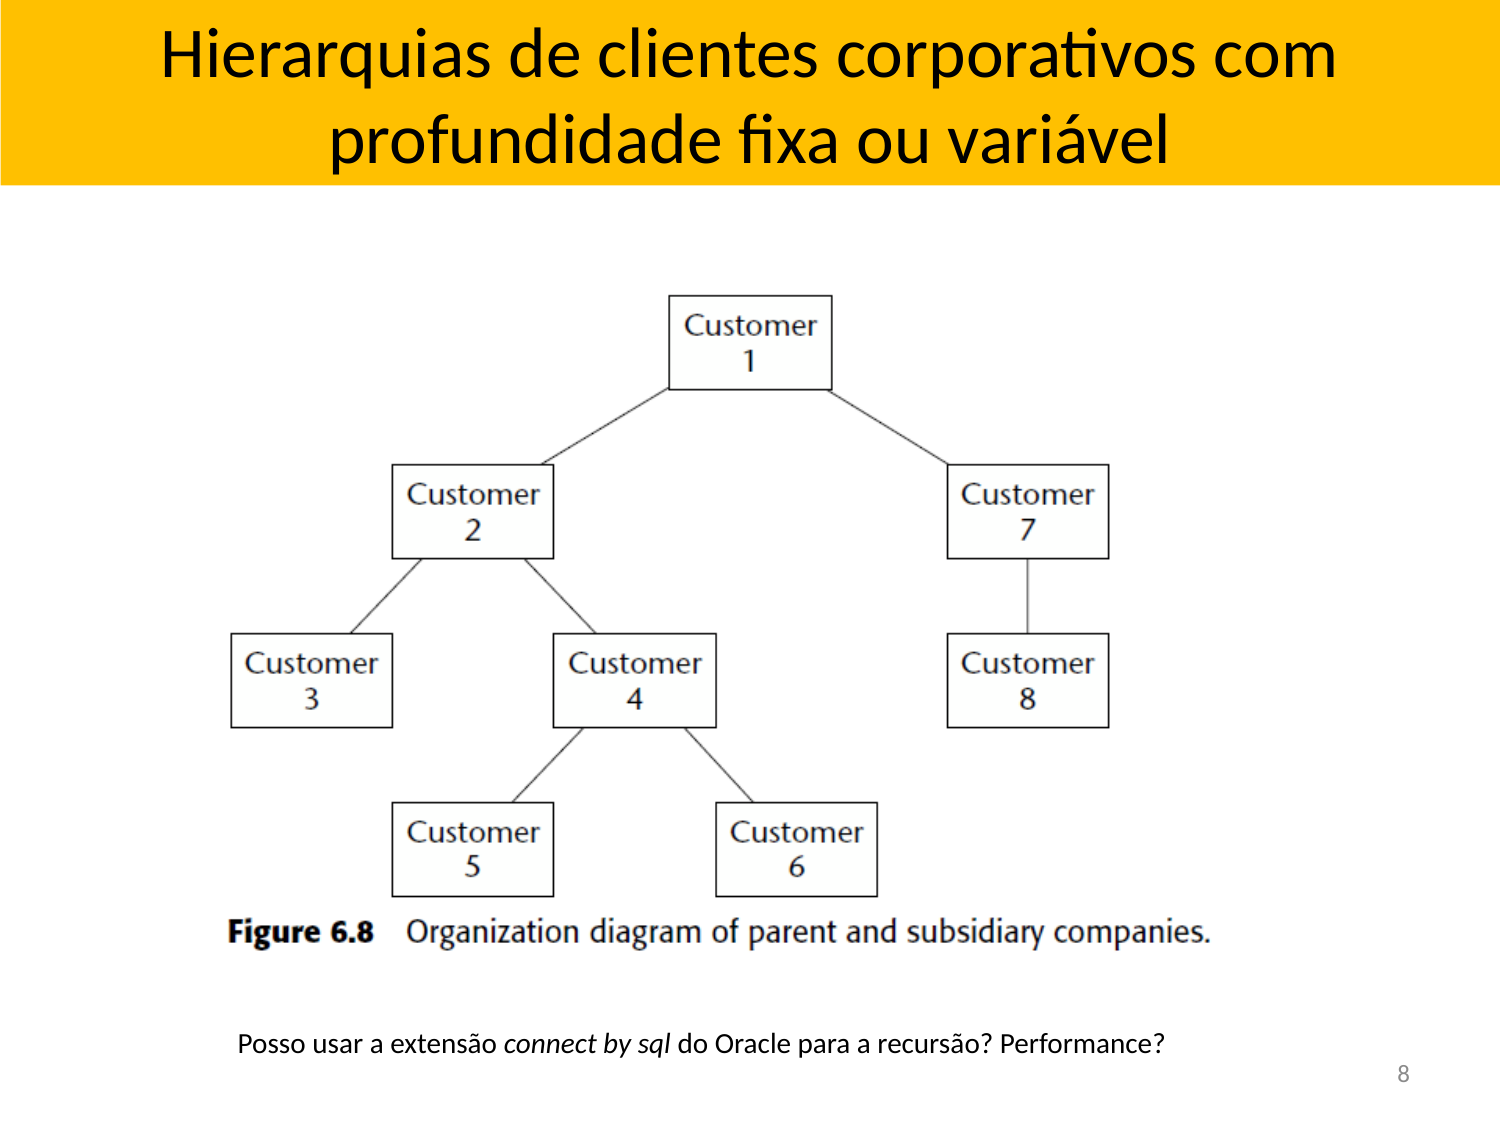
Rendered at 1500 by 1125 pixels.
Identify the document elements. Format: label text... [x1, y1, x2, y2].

slide_number 8 [1074, 1042, 1425, 1103]
text_box Hierarquias de clientes corporativos com profundidade fixa ou variável [0, 0, 1500, 186]
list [212, 274, 1288, 993]
text_box Posso usar a extensão connect by sql do Oracle para a recursão? Performance? [222, 1017, 1266, 1068]
